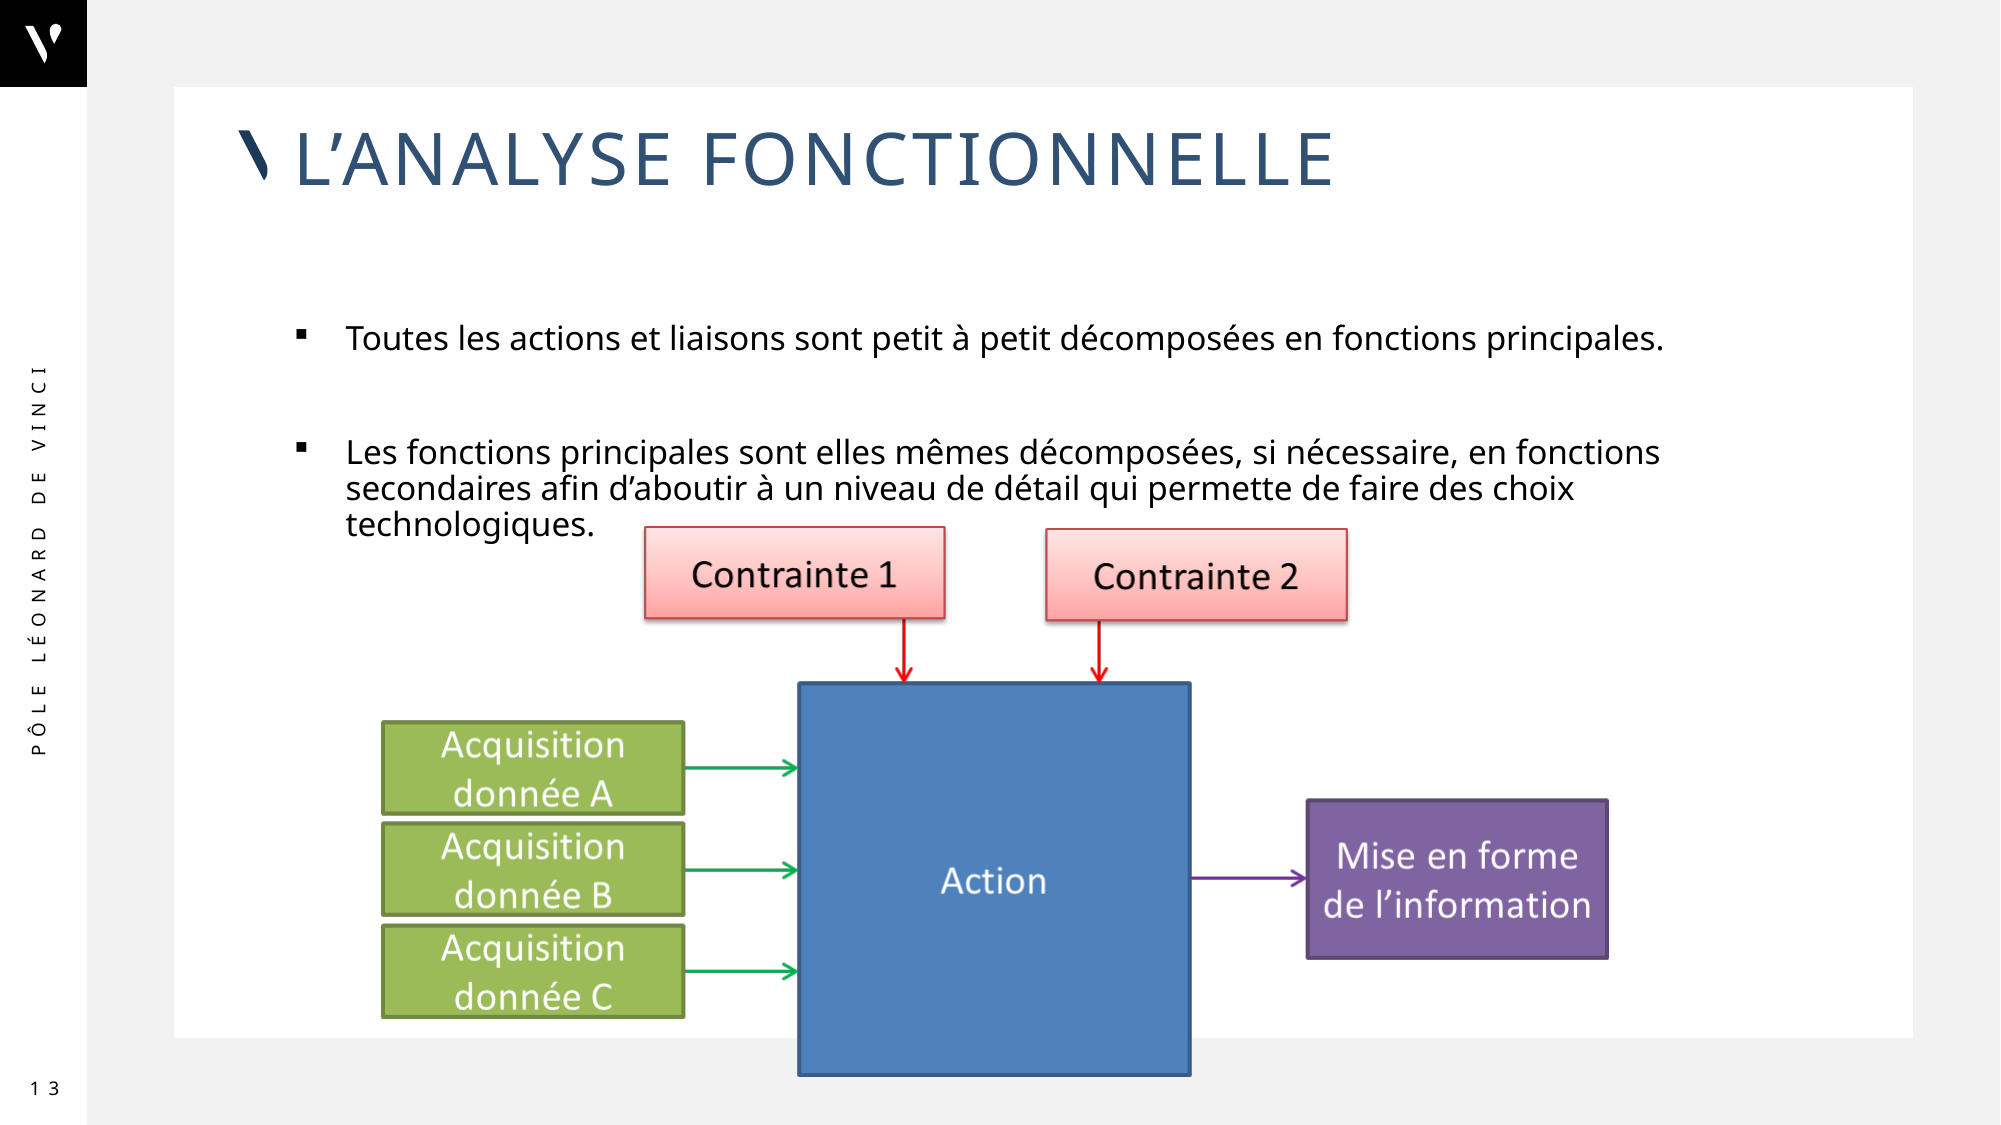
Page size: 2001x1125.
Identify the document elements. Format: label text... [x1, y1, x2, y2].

list Toutes les actions et liaisons sont petit à petit décomposées en fonctions principales. Les fonctions principales sont elles mêmes décomposées, si nécessaire, en fonctions secondaires afin d’aboutir à un niveau de détail qui permette de faire des choix technologiques. [293, 322, 1806, 563]
slide_number 13 [9, 1077, 74, 1100]
title L’analyse fonctionnelle [293, 122, 1806, 201]
picture [381, 522, 1619, 1078]
